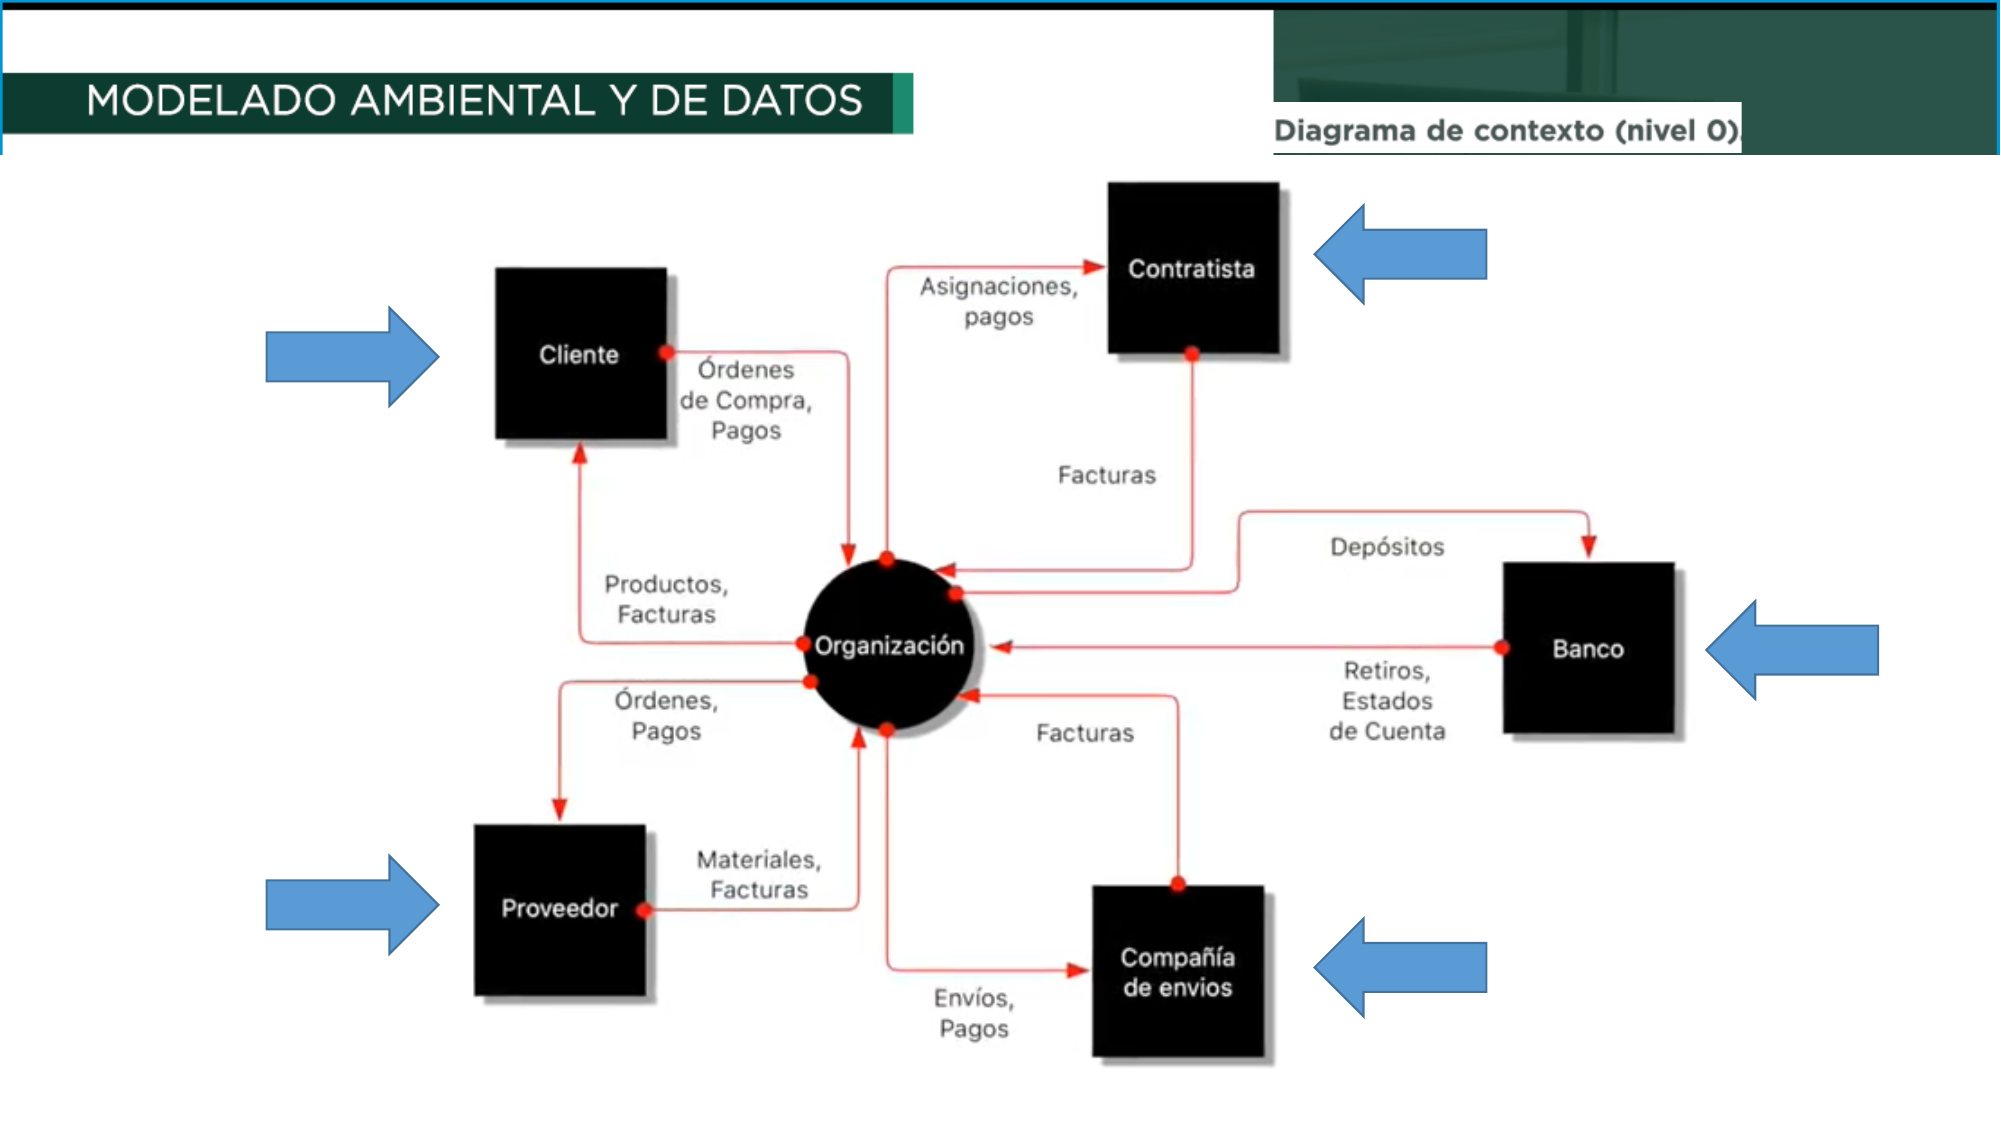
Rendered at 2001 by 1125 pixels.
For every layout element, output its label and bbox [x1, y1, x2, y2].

picture [3, 4, 1996, 1089]
text_box [265, 853, 438, 957]
text_box [265, 305, 438, 409]
text_box [1707, 598, 1880, 702]
